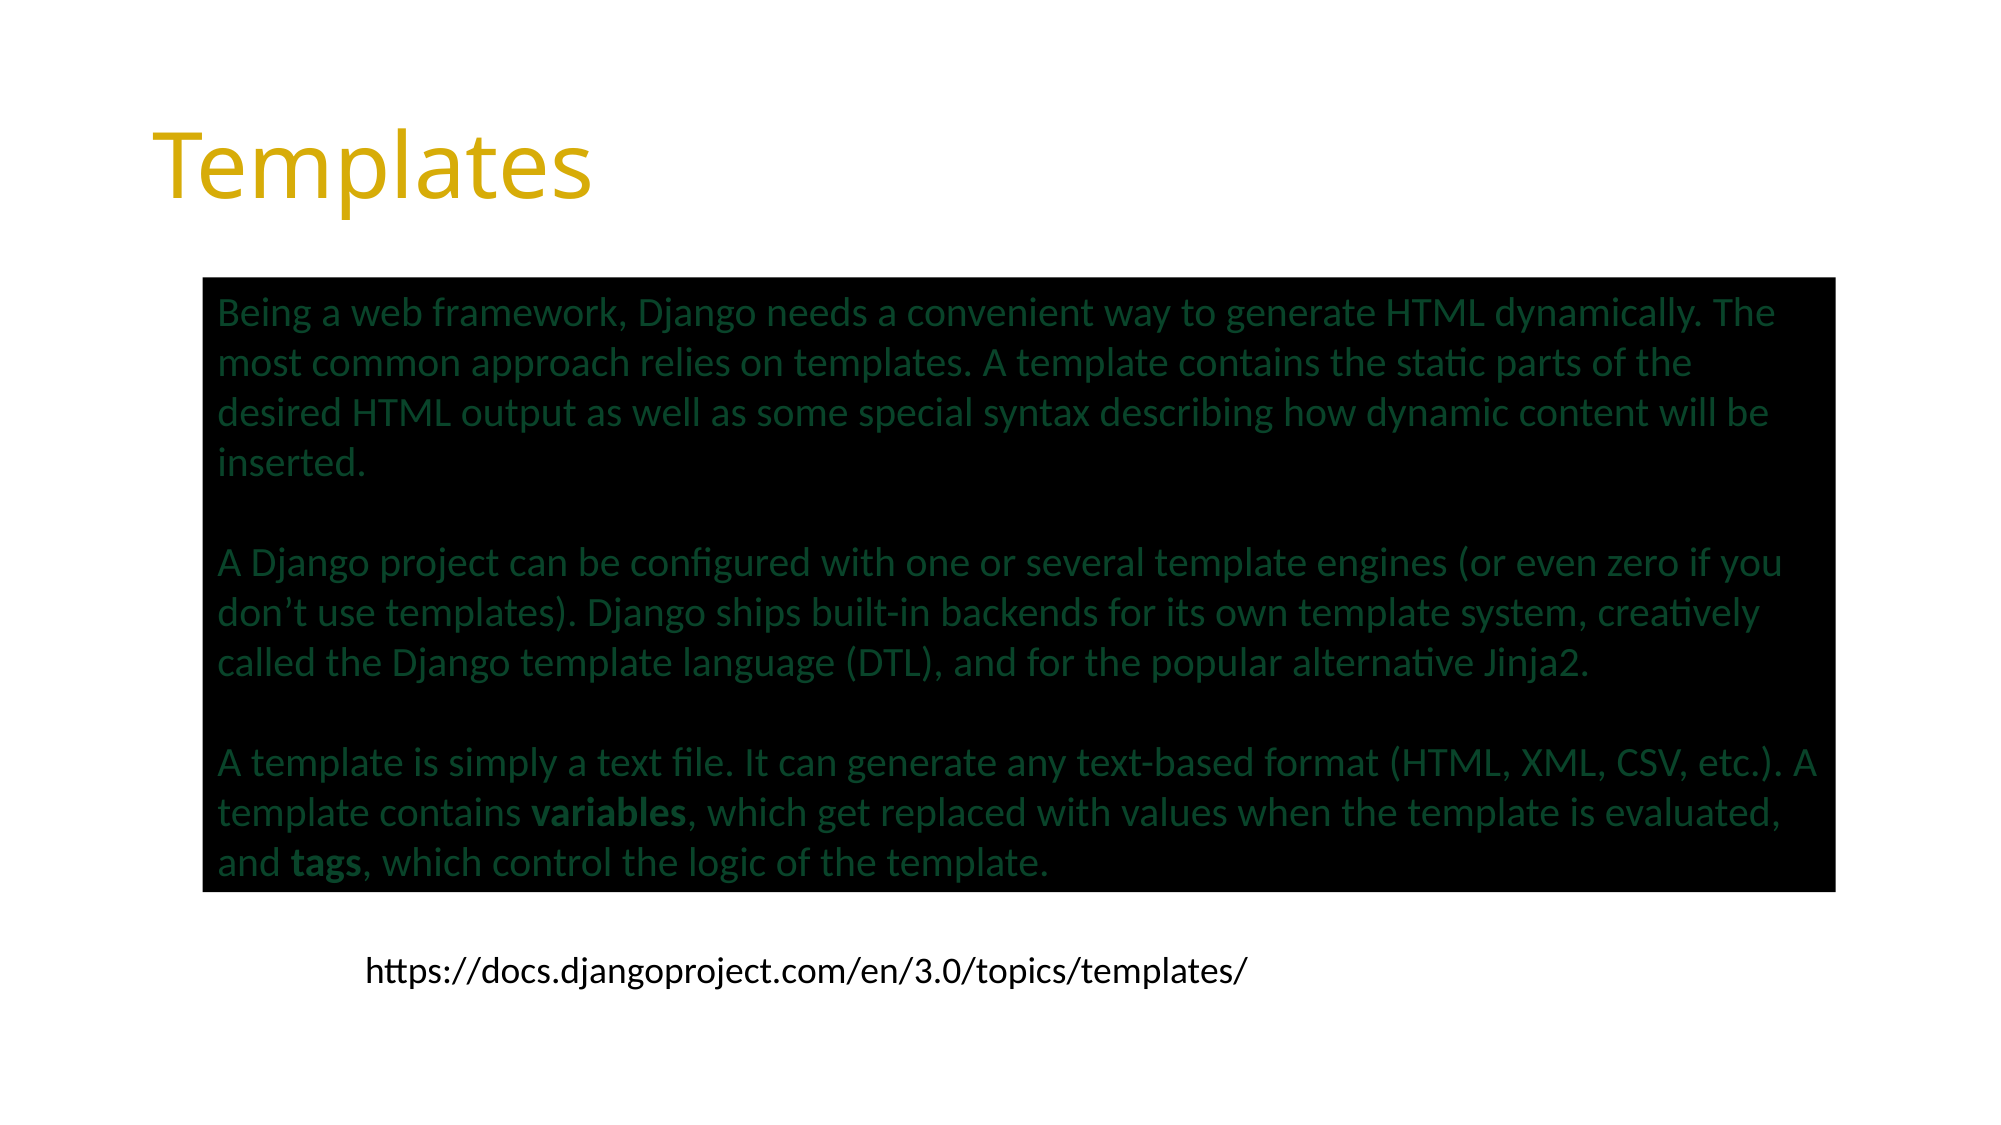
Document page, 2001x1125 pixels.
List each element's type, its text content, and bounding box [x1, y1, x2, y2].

text_box Being a web framework, Django needs a convenient way to generate HTML dynamically. The most common approach relies on templates. A template contains the static parts of the desired HTML output as well as some special syntax describing how dynamic content will be inserted. A Django project can be configured with one or several template engines (or even zero if you don’t use templates). Django ships built-in backends for its own template system, creatively called the Django template language (DTL), and for the popular alternative Jinja2. A template is simply a text file. It can generate any text-based format (HTML, XML, CSV, etc.). A template contains variables, which get replaced with values when the template is evaluated, and tags, which control the logic of the template. [202, 277, 1836, 893]
title Templates [137, 59, 1863, 278]
text_box https://docs.djangoproject.com/en/3.0/topics/templates/ [350, 938, 1264, 999]
